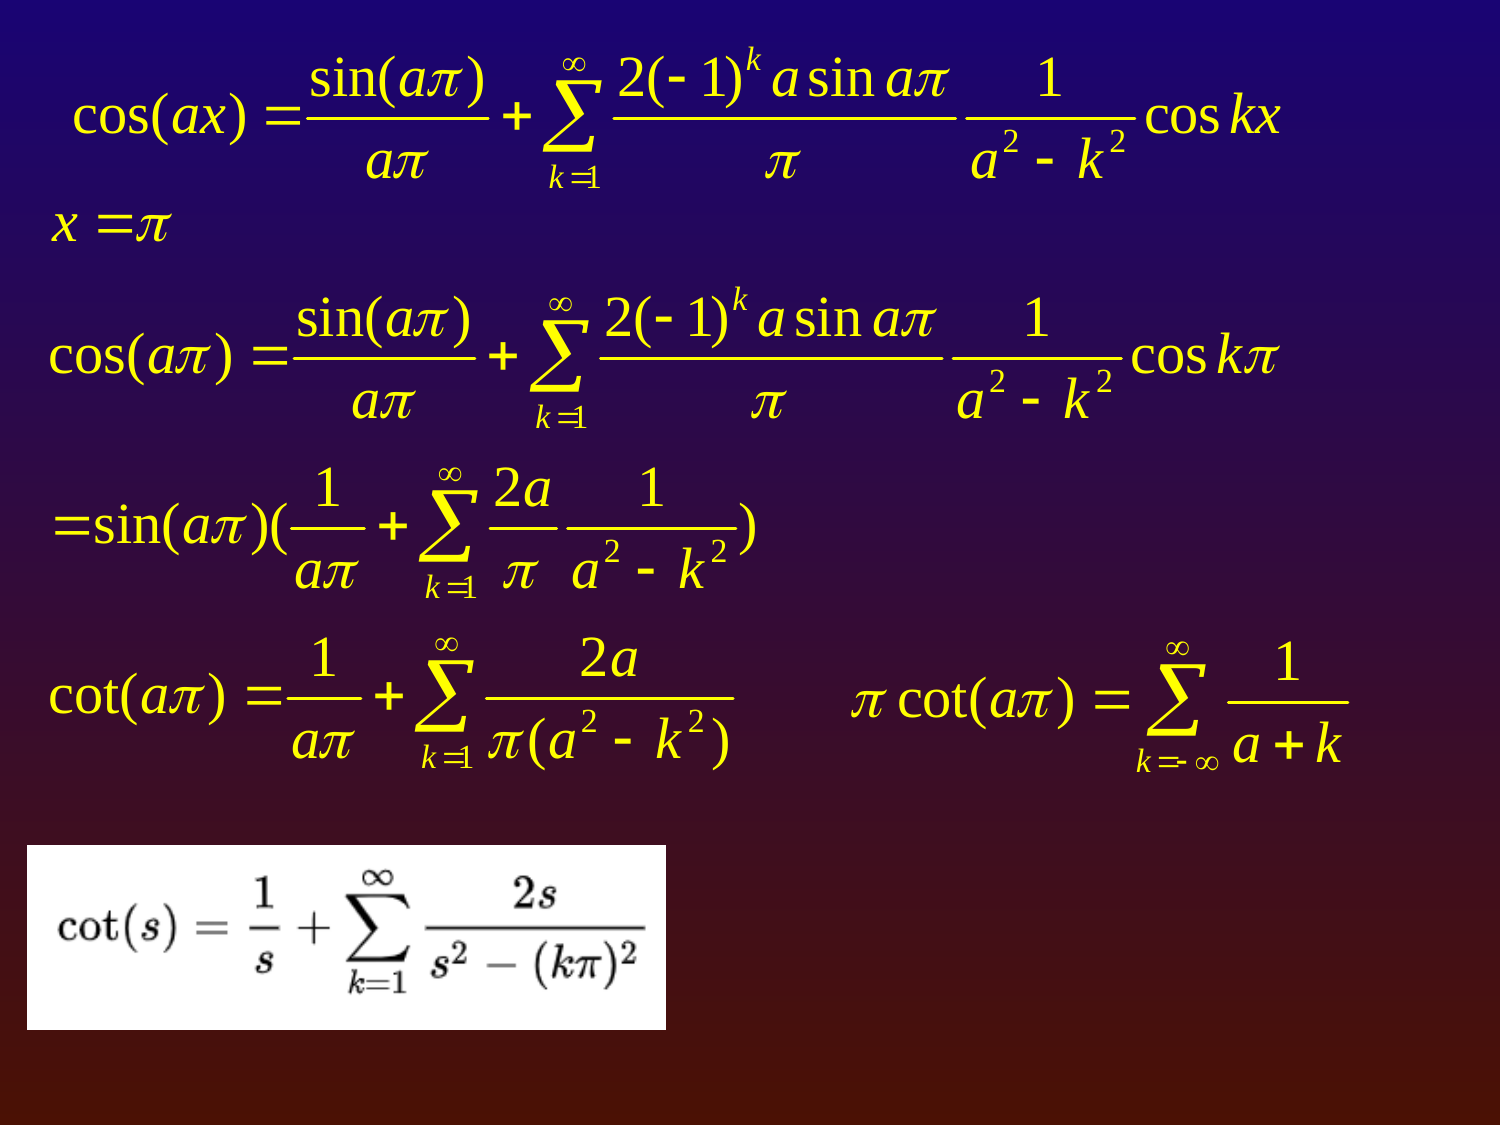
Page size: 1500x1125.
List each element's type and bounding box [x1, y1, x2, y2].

picture [27, 845, 666, 1031]
text_box [64, 30, 1293, 201]
text_box [40, 201, 1293, 786]
text_box [844, 619, 1361, 786]
